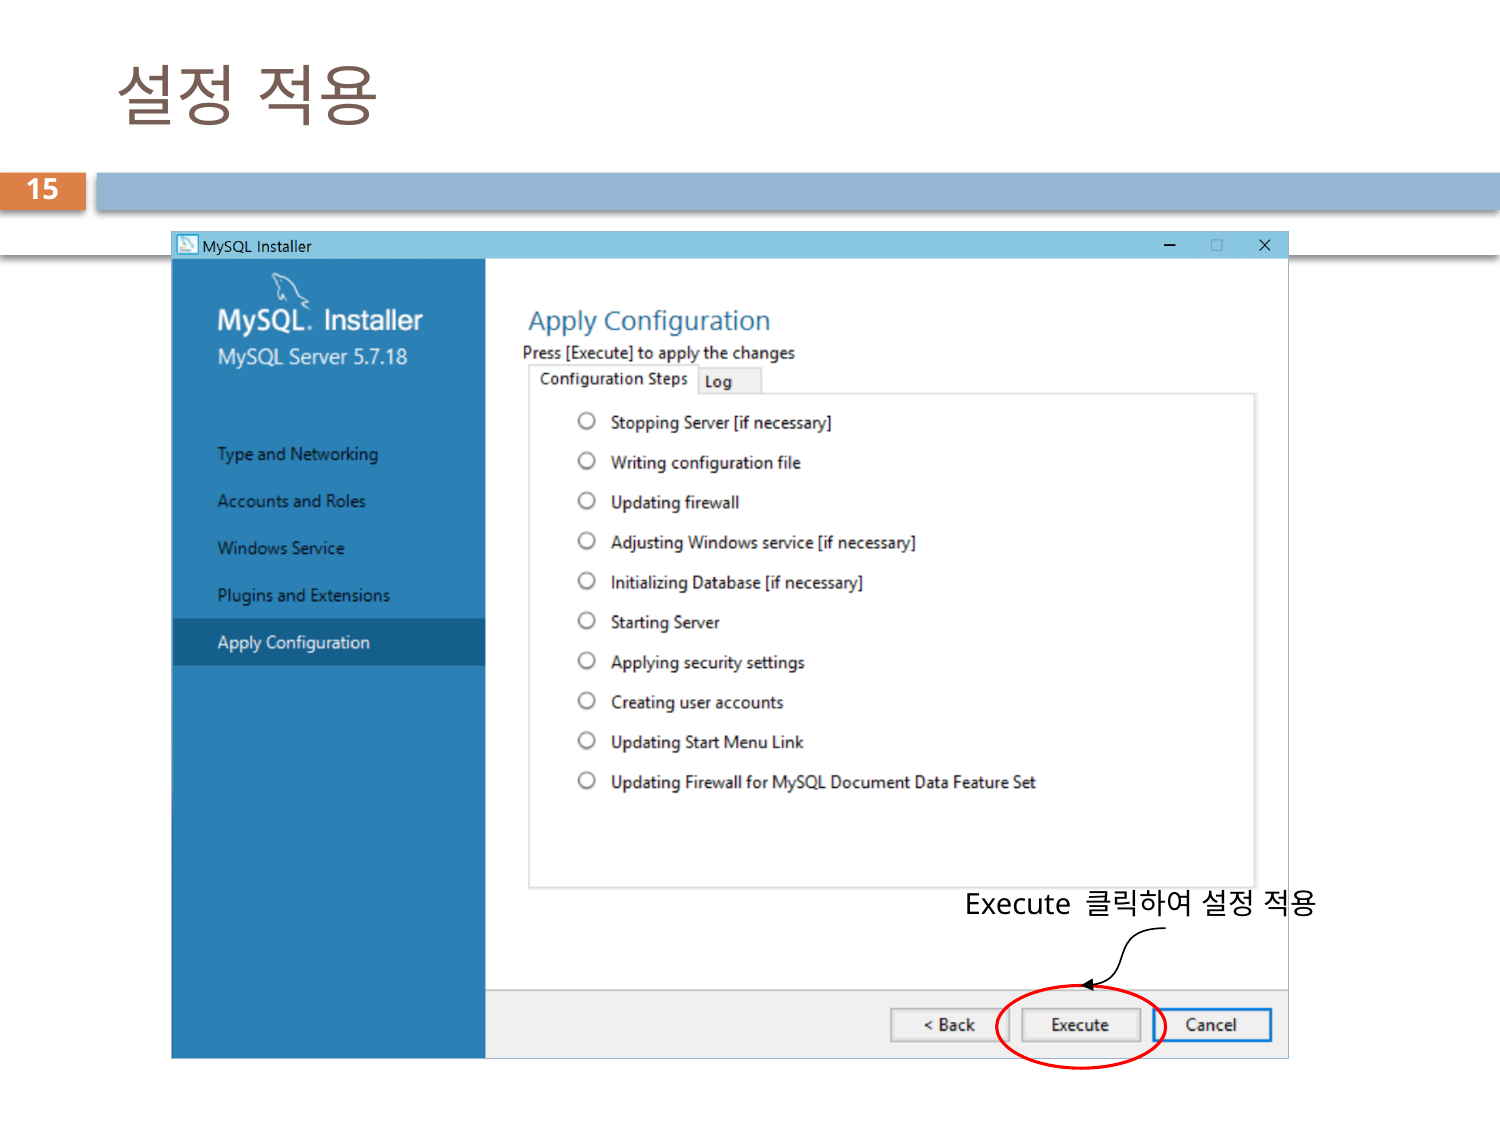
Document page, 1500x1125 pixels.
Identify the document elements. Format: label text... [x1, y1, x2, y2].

title 설정 적용 [100, 37, 1438, 149]
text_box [1080, 927, 1166, 986]
slide_number 15 [0, 170, 87, 211]
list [170, 231, 1289, 1059]
text_box Execute 클릭하여 설정 적용 [1294, 877, 1382, 928]
